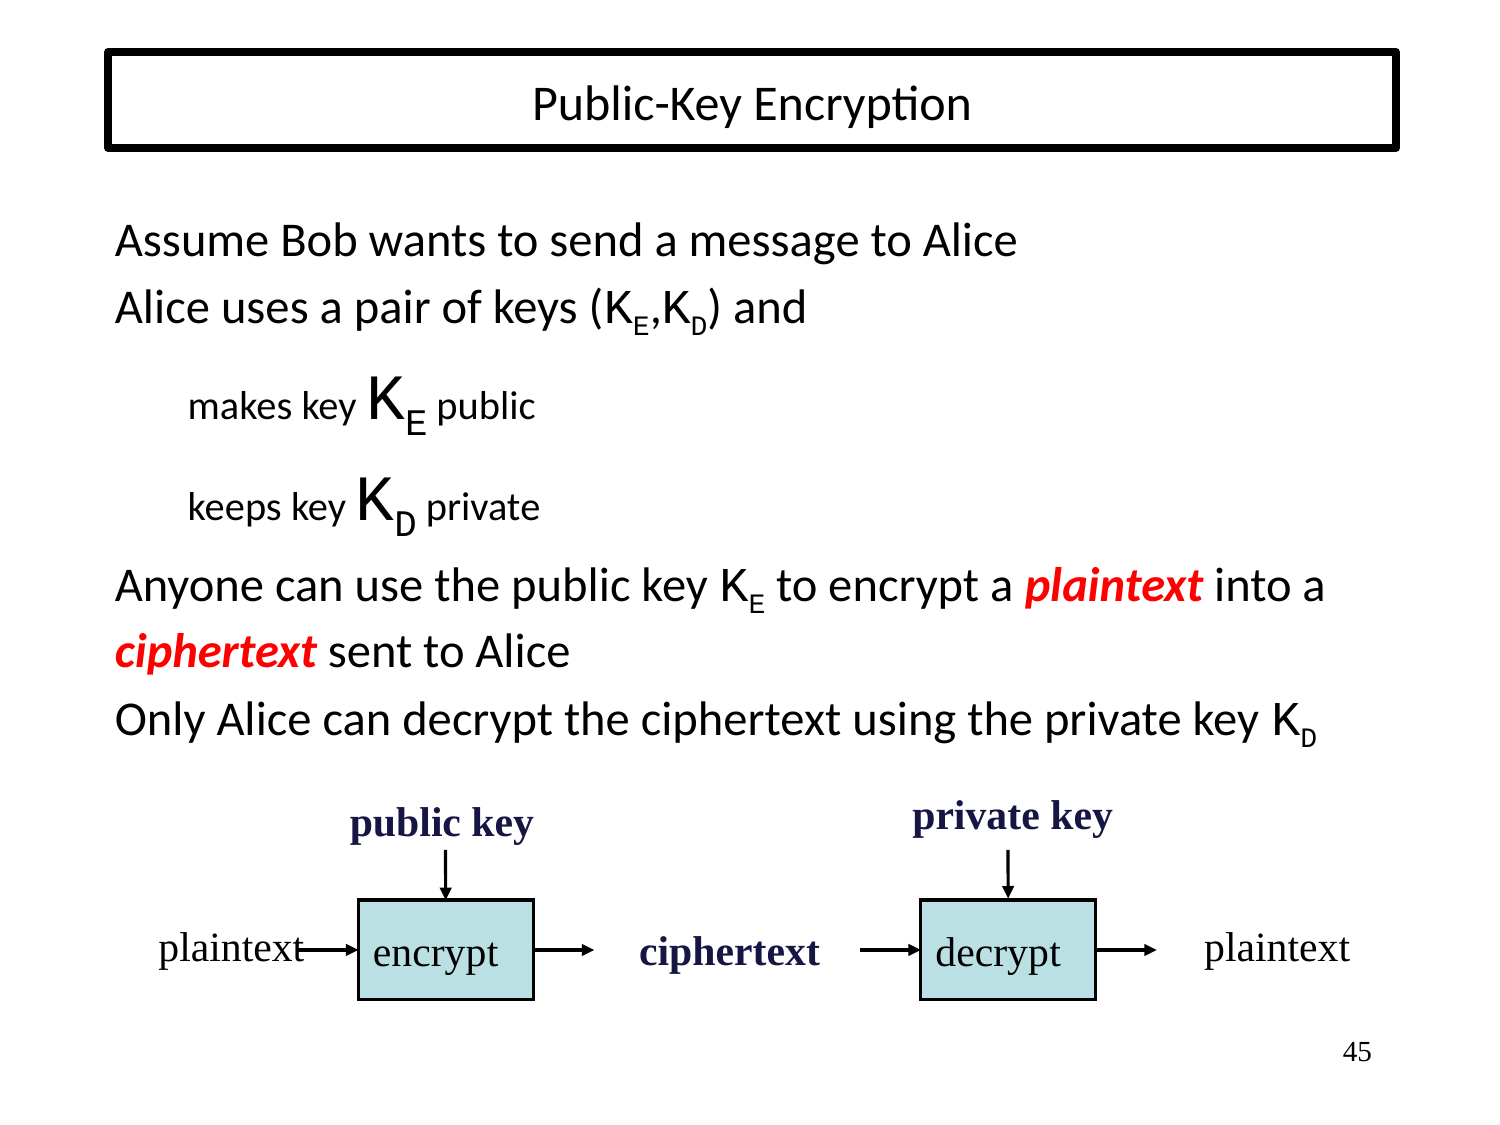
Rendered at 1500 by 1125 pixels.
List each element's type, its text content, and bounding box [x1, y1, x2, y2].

text_box plaintext [143, 912, 291, 978]
text_box ciphertext [624, 916, 836, 981]
text_box private key [897, 780, 1129, 845]
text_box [859, 899, 1157, 1001]
list Assume Bob wants to send a message to Alice Alice uses a pair of keys (KE,KD) and makes key KE public keeps key KD private Anyone can use the public key KE to encrypt a plaintext into a ciphertext sent to Alice Only Alice can decrypt the ciphertext using the private key KD [99, 200, 1400, 763]
title Public-Key Encryption [104, 48, 1400, 152]
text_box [297, 899, 595, 1001]
text_box public key [335, 787, 549, 853]
slide_number 45 [1074, 1025, 1388, 1100]
text_box plaintext [1189, 912, 1366, 978]
